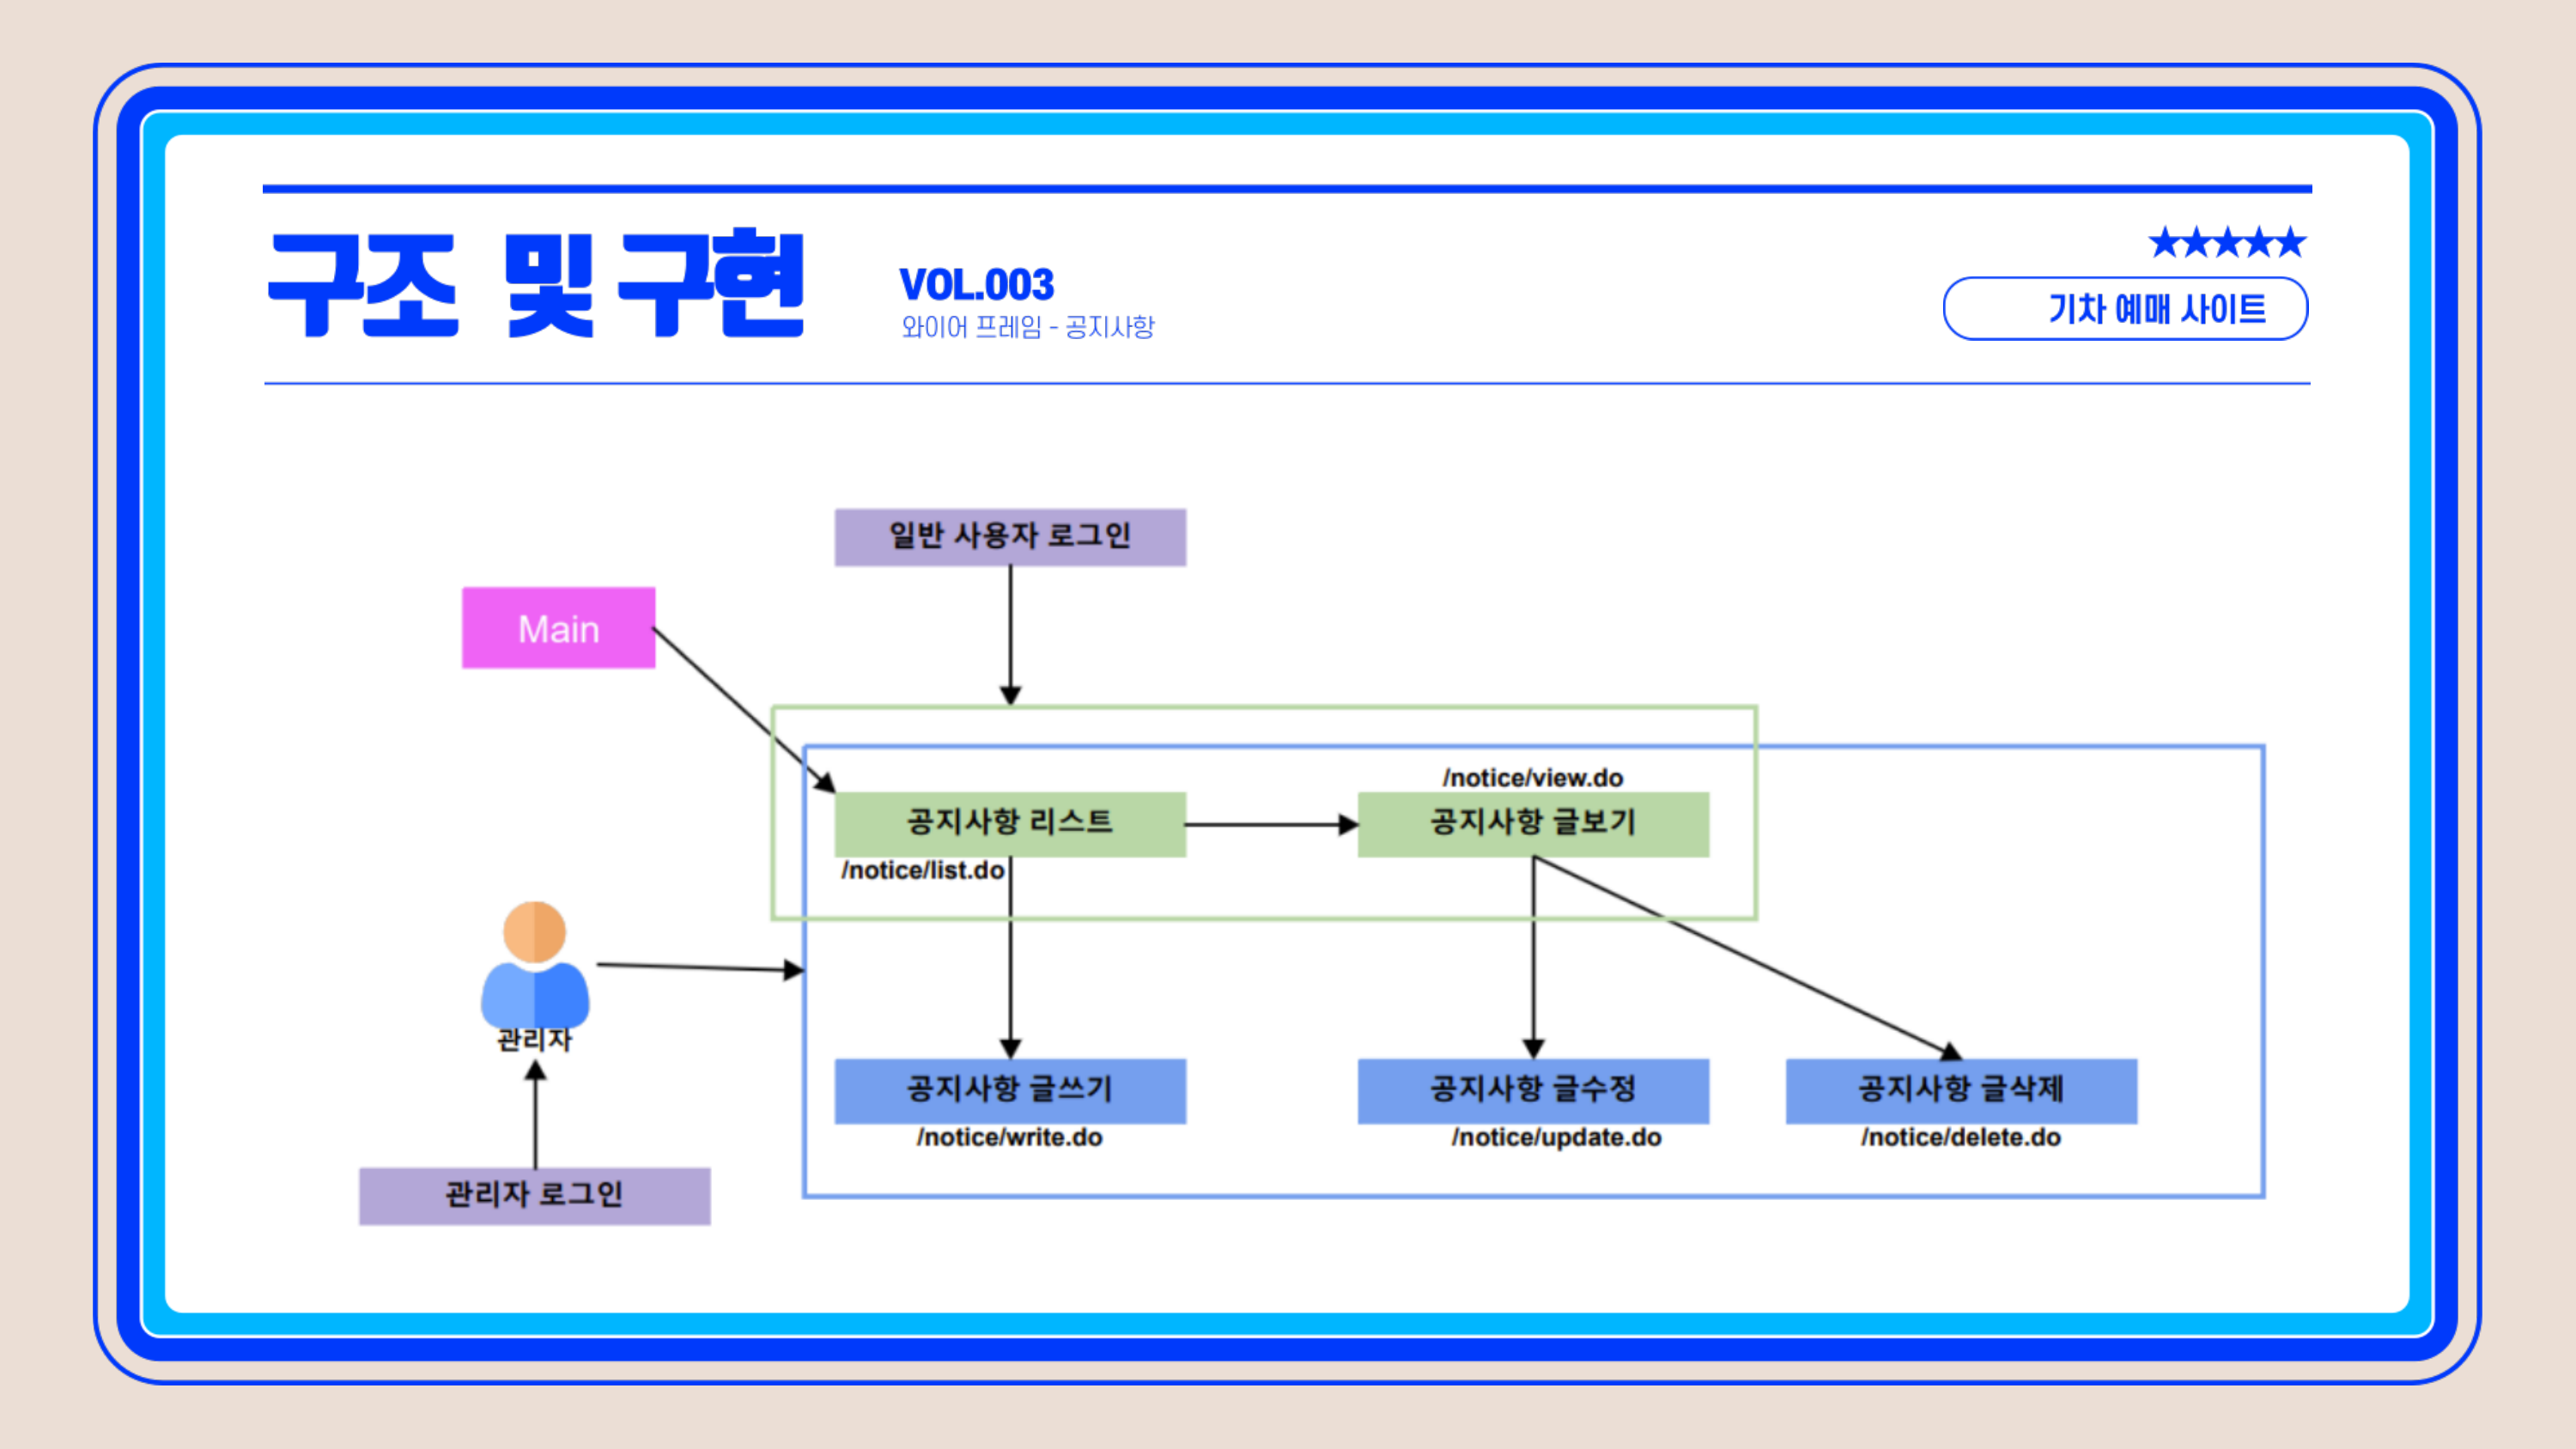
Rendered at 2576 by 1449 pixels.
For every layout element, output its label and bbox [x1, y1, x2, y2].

text_box [316, 427, 2306, 1276]
picture [2080, 214, 2327, 276]
picture [893, 252, 1166, 351]
text_box [2285, 283, 2309, 341]
picture [250, 199, 854, 389]
text_box [263, 173, 2313, 206]
text_box [264, 379, 2311, 389]
picture [1946, 281, 2281, 339]
text_box [1943, 276, 2076, 282]
text_box [93, 63, 2482, 1386]
